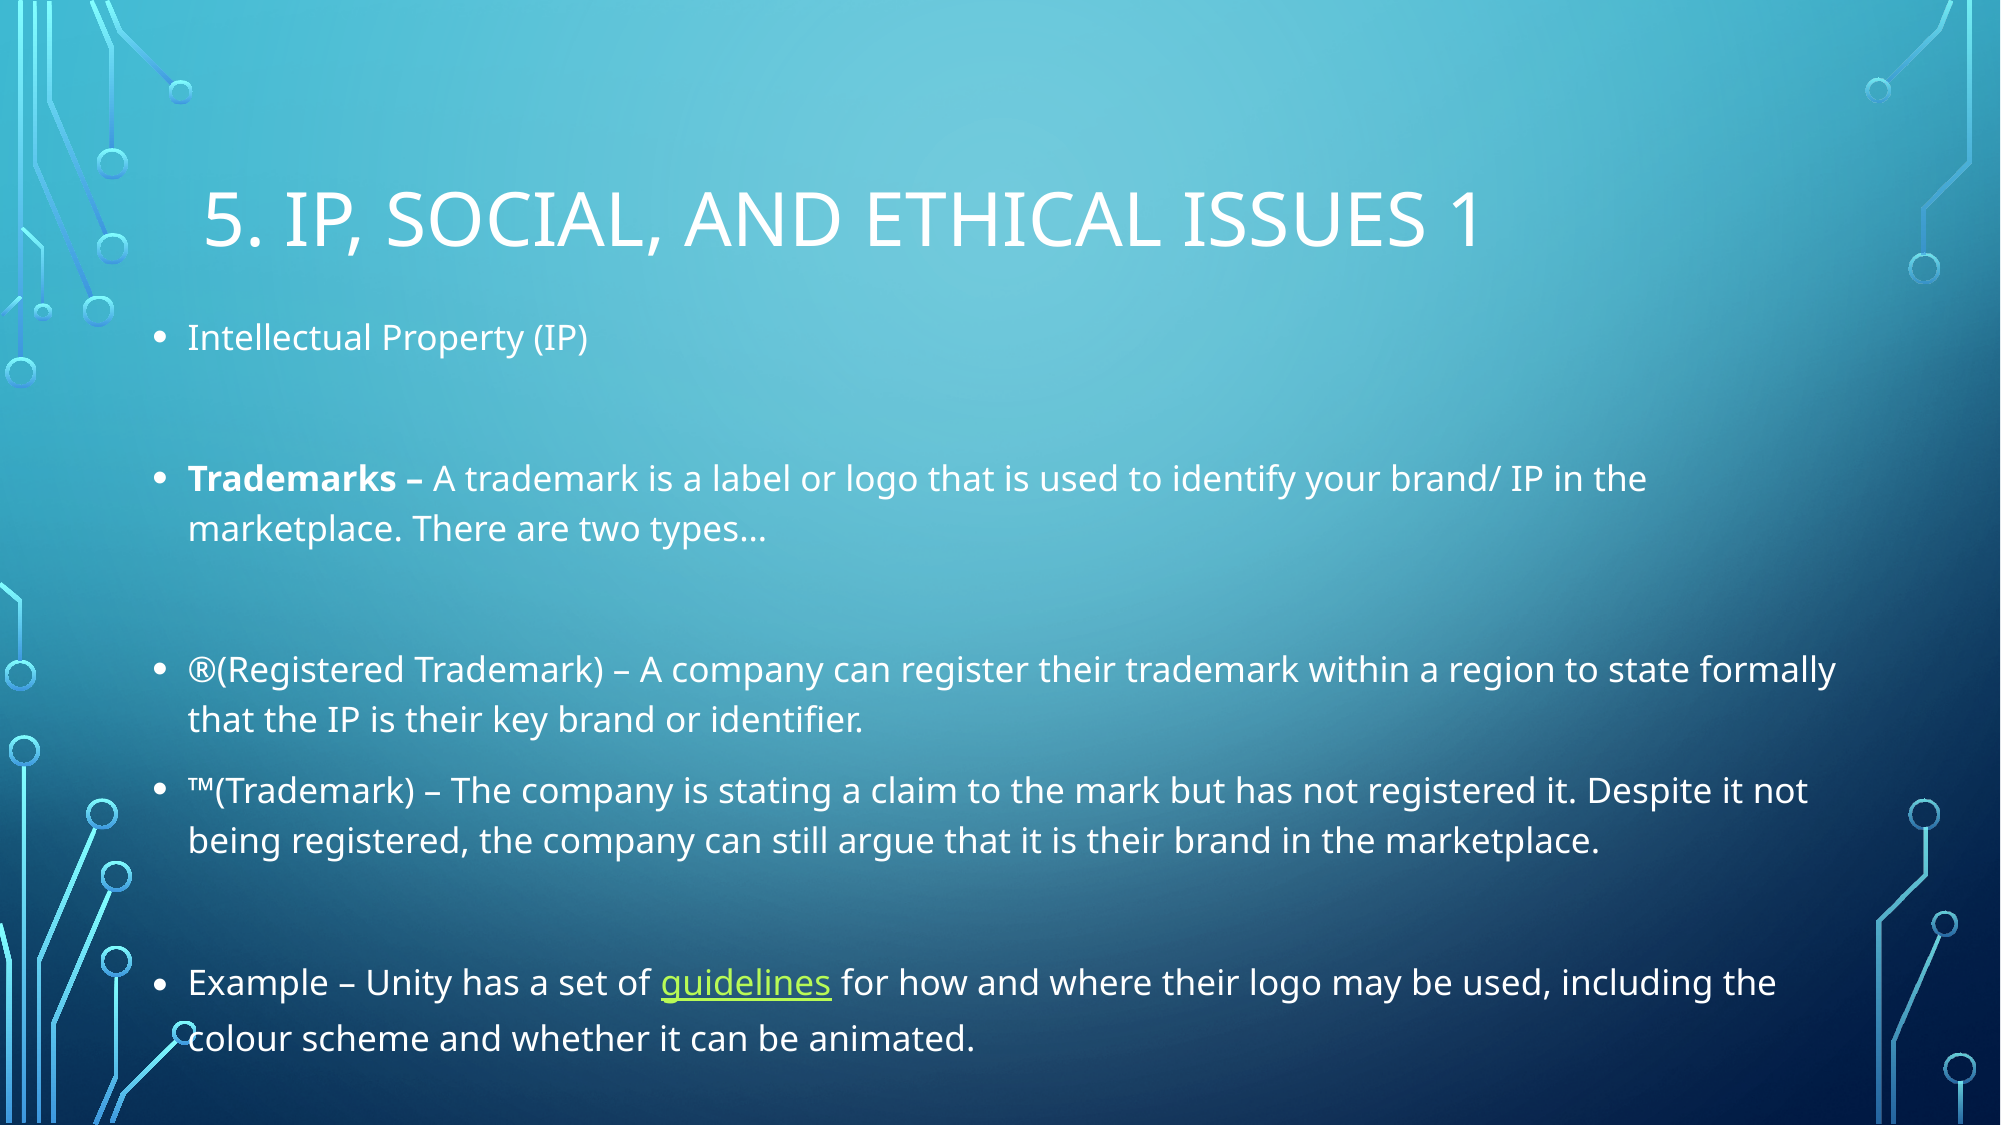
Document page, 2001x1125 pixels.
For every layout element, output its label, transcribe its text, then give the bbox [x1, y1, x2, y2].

title 5. IP, Social, and Ethical Issues 1 [187, 101, 1813, 299]
list Intellectual Property (IP) Trademarks – A trademark is a label or logo that is used to identify your brand/ IP in the marketplace. There are two types… ®(Registered Trademark) – A company can register their trademark within a region to state formally that the IP is their key brand or identifier. ™(Trademark) – The company is stating a claim to the mark but has not registered it. Despite it not being registered, the company can still argue that it is their brand in the marketplace. Example – Unity has a set of guidelines for how and where their logo may be used, including the colour scheme and whether it can be animated. [137, 299, 1863, 1073]
